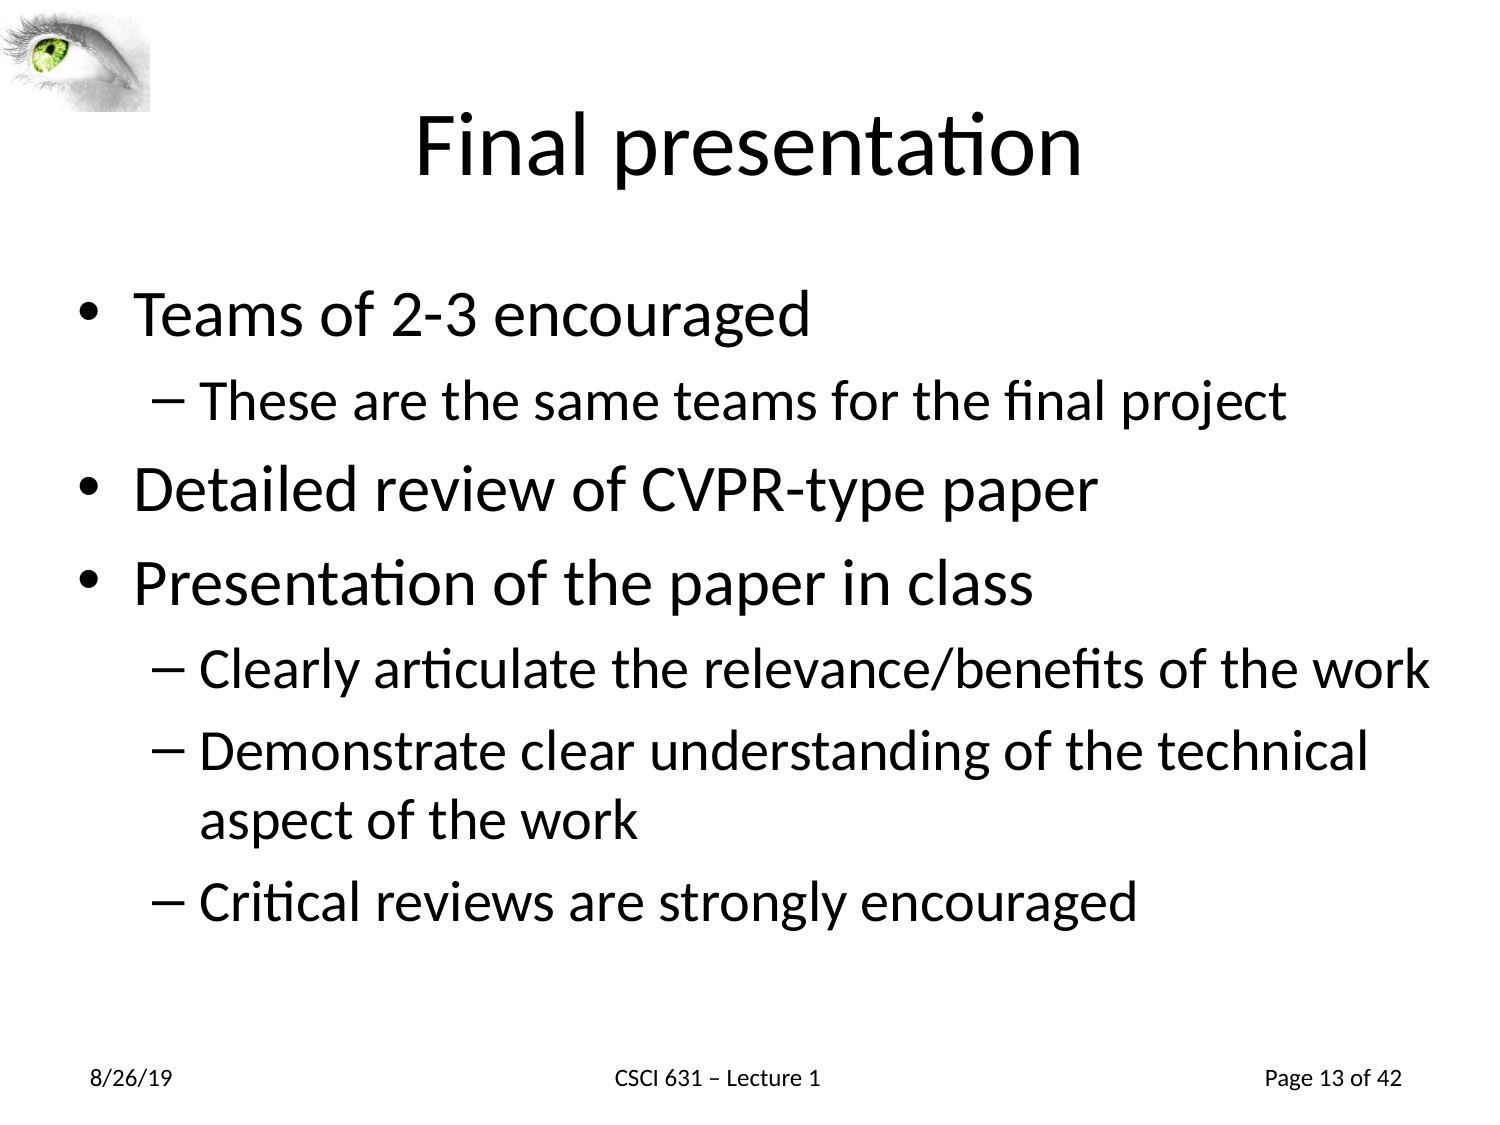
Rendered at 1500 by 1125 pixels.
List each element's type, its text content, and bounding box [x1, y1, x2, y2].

picture [0, 0, 150, 112]
list Teams of 2-3 encouraged These are the same teams for the final project Detailed review of CVPR-type paper Presentation of the paper in class Clearly articulate the relevance/benefits of the work Demonstrate clear understanding of the technical aspect of the work Critical reviews are strongly encouraged [62, 262, 1475, 1005]
title Final presentation [75, 45, 1425, 233]
